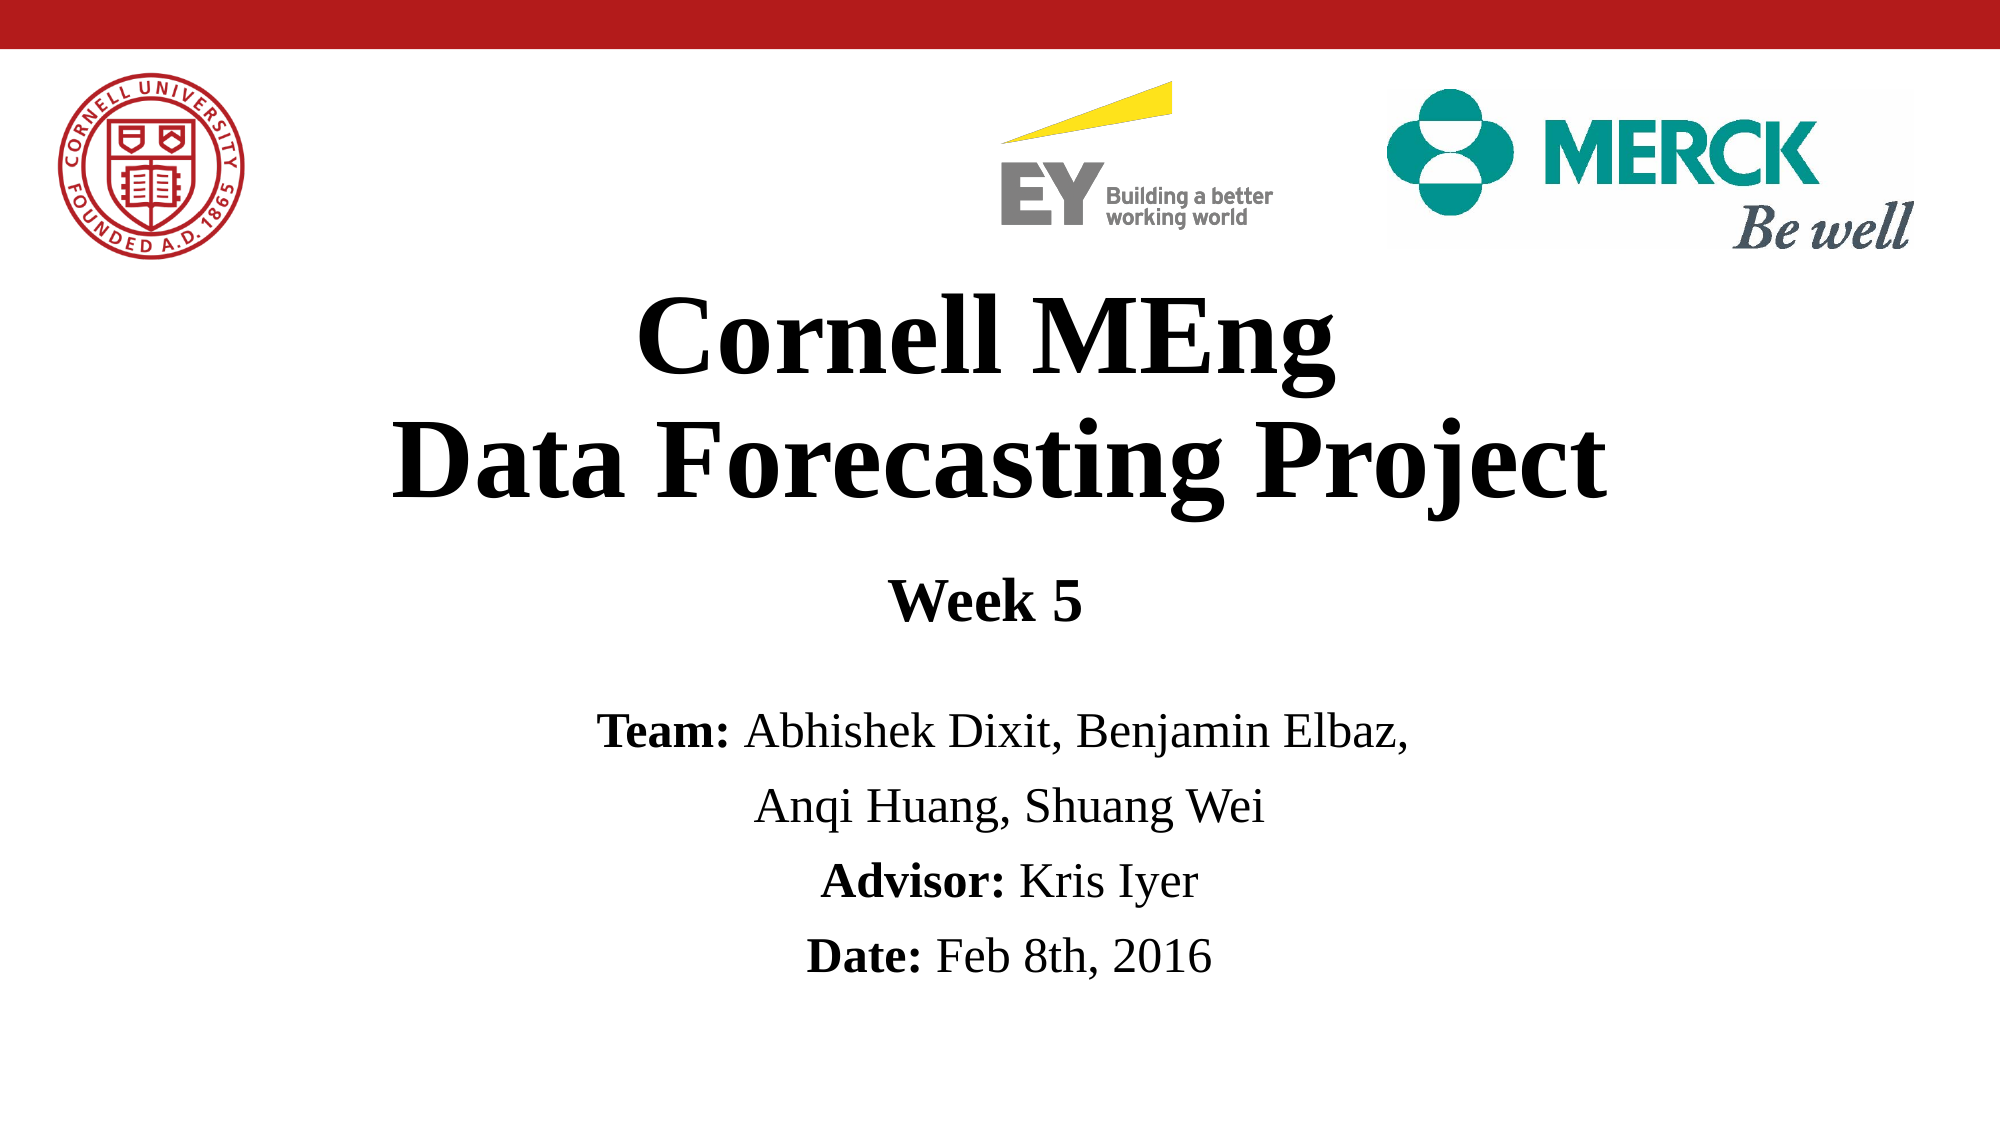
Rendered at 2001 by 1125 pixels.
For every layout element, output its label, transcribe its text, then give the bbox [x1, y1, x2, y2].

picture [942, 0, 1332, 312]
subtitle Team: Abhishek Dixit, Benjamin Elbaz, Anqi Huang, Shuang Wei Advisor: Kris Iyer Date: Feb 8th, 2016 [249, 696, 1769, 1050]
picture [1387, 89, 1914, 249]
picture [49, 64, 272, 268]
text_box [0, 0, 942, 50]
title Cornell MEng Data Forecasting Project Week 5 [249, 261, 1750, 654]
text_box [1332, 0, 2000, 50]
